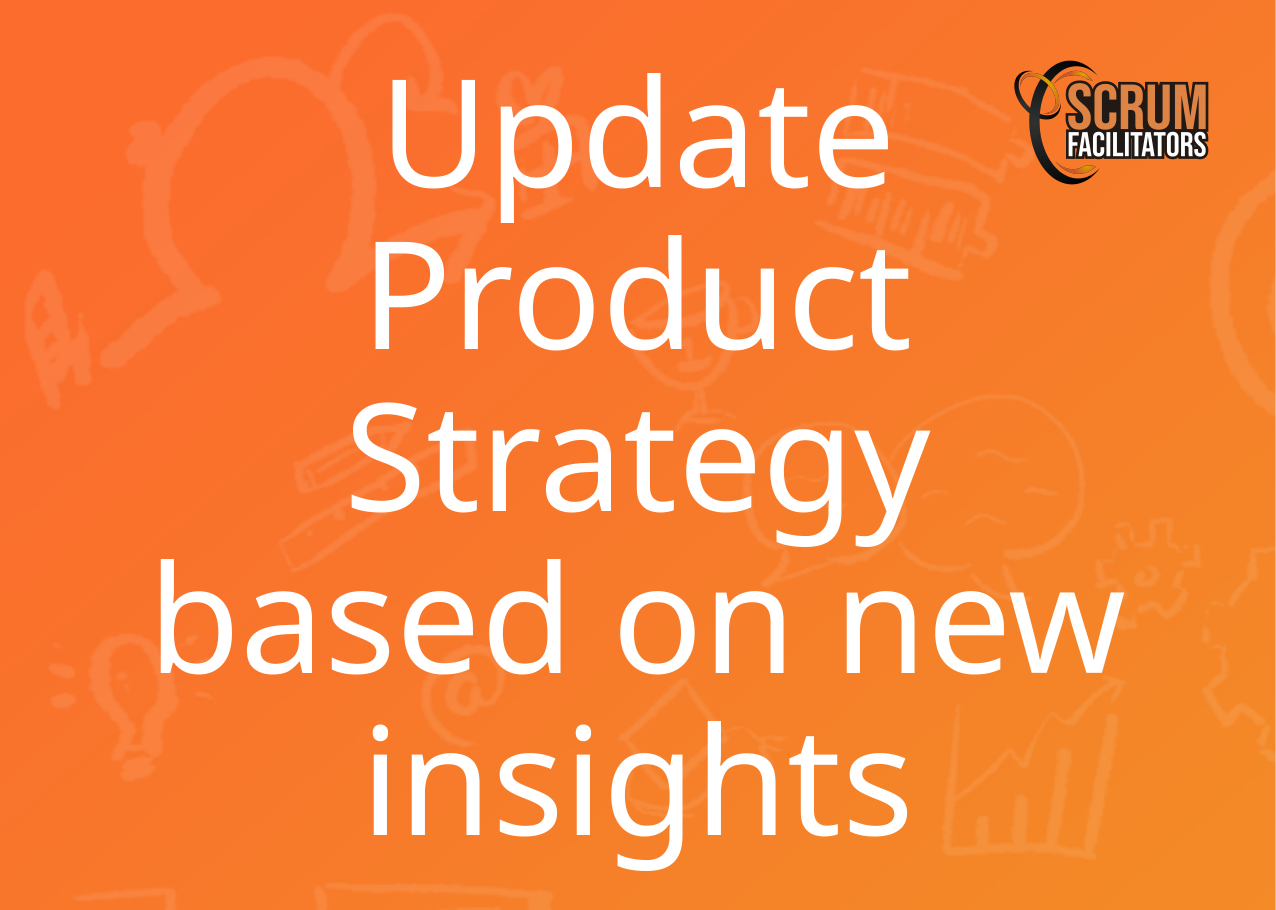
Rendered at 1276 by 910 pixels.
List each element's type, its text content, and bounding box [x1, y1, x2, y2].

list Update Product Strategy based on new insights [132, 291, 1143, 618]
picture [0, 0, 1276, 910]
